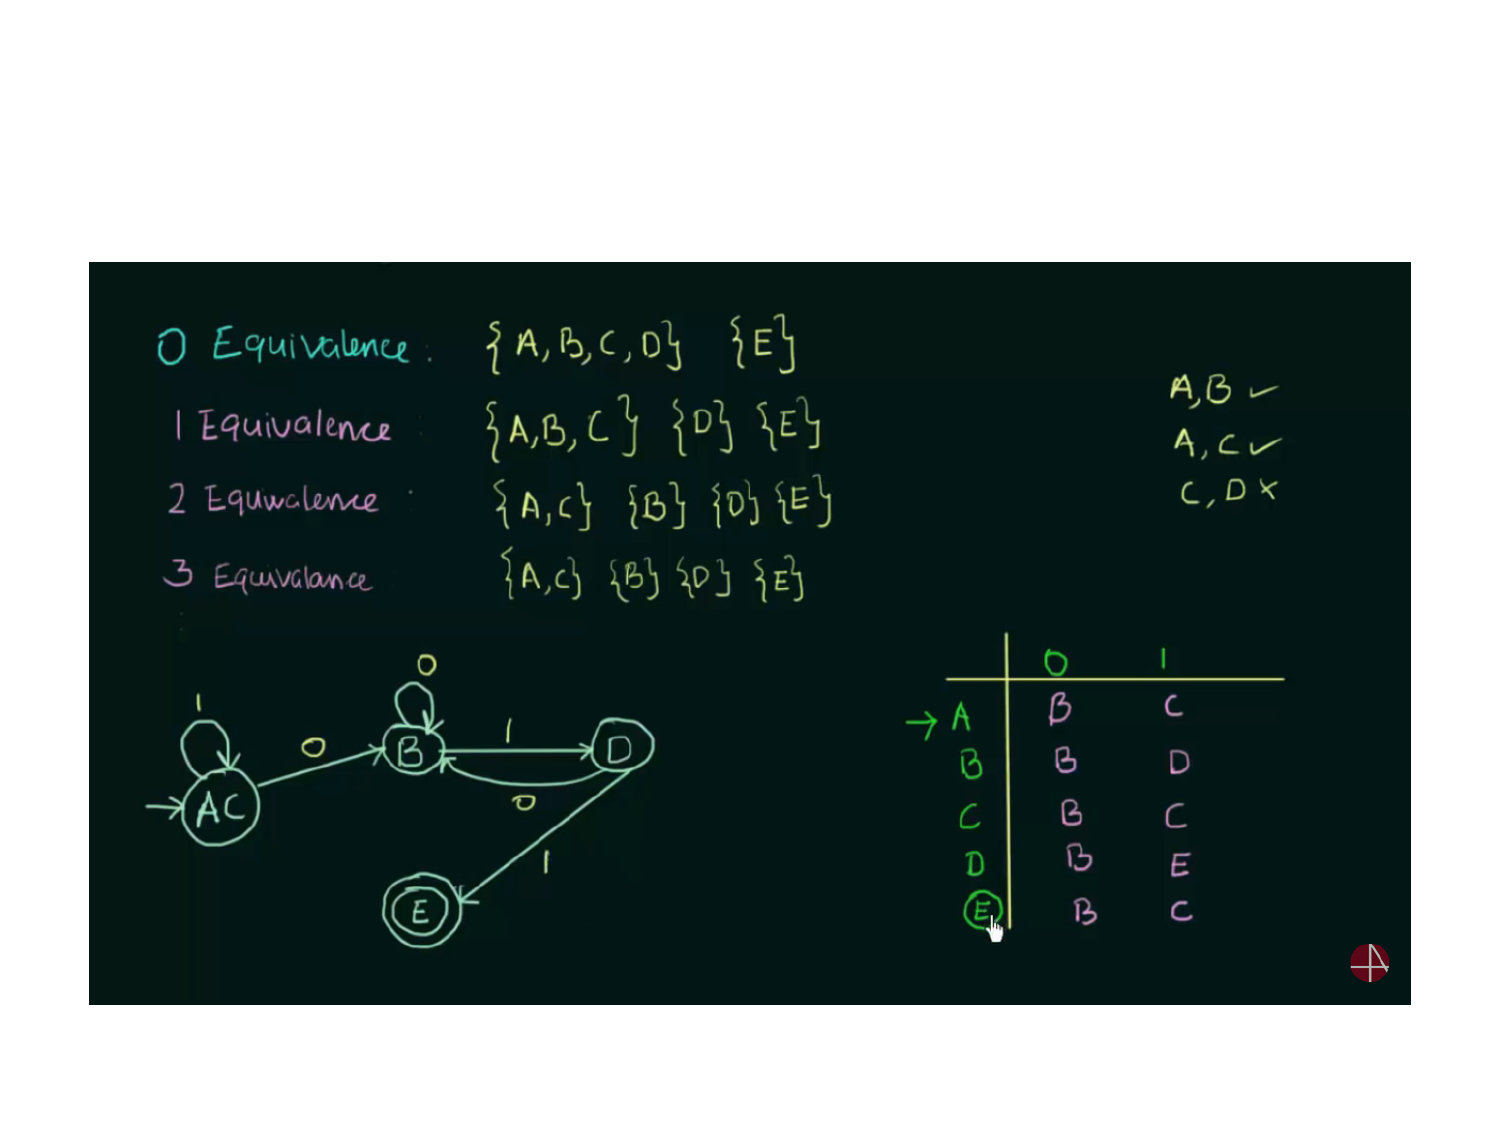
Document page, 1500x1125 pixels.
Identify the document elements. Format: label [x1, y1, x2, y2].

list [89, 262, 1411, 1006]
